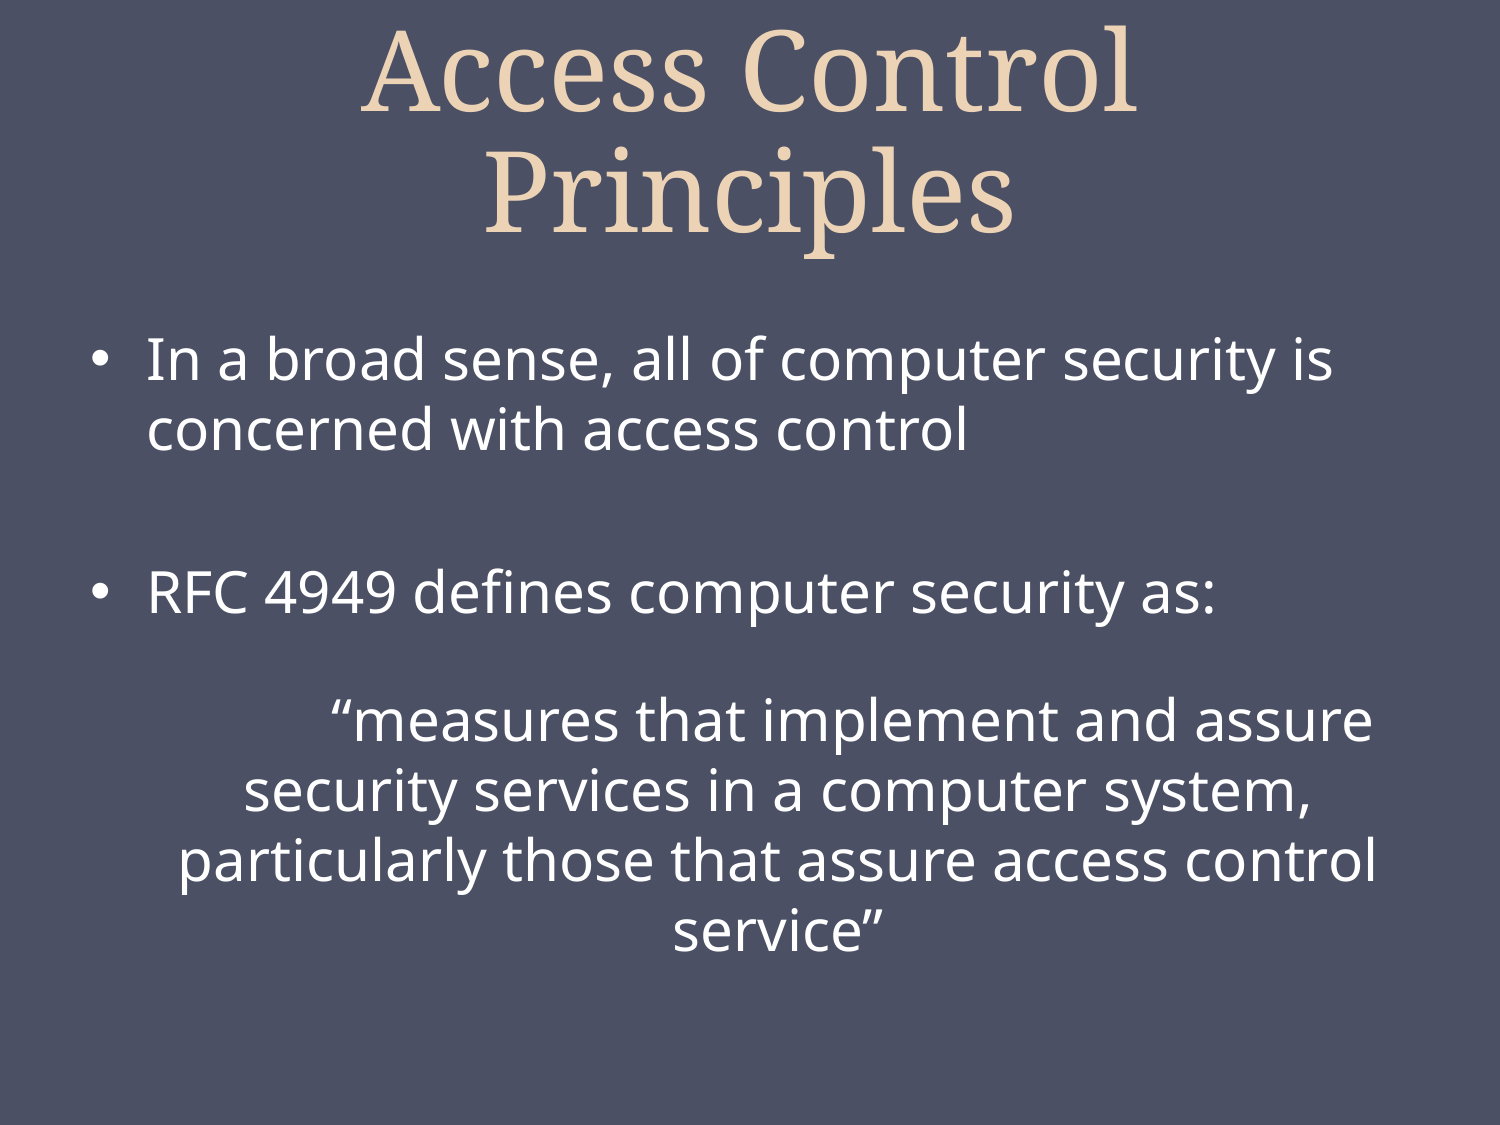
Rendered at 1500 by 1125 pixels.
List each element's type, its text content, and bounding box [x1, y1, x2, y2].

title Access Control Principles [75, 0, 1425, 263]
list In a broad sense, all of computer security is concerned with access control RFC 4949 defines computer security as: “measures that implement and assure security services in a computer system, particularly those that assure access control service” [75, 314, 1425, 1057]
